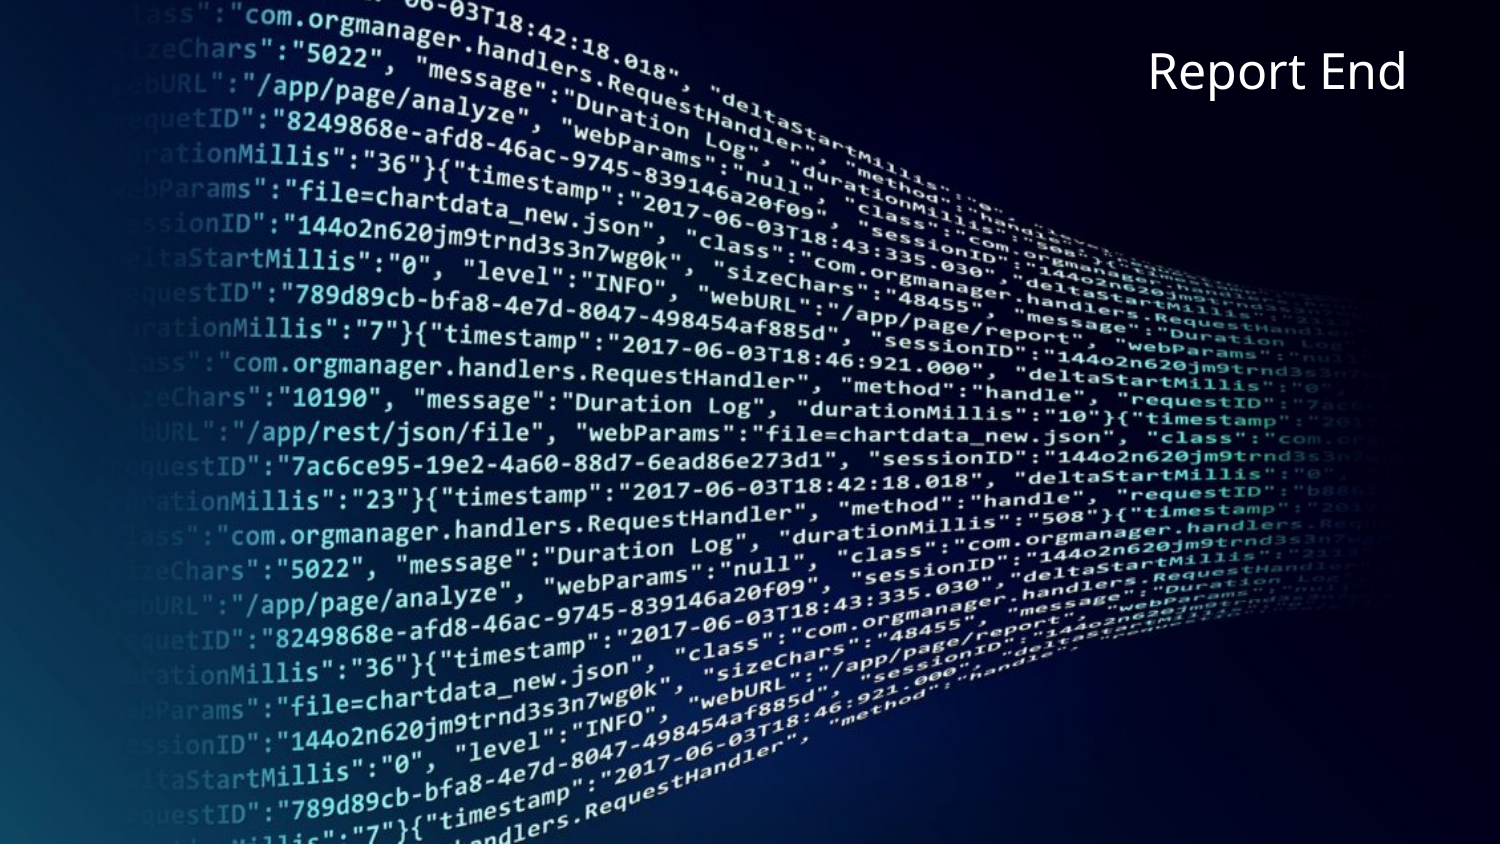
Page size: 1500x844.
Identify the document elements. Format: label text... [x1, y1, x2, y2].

picture [0, 0, 1500, 844]
title Report End [1072, 9, 1468, 98]
